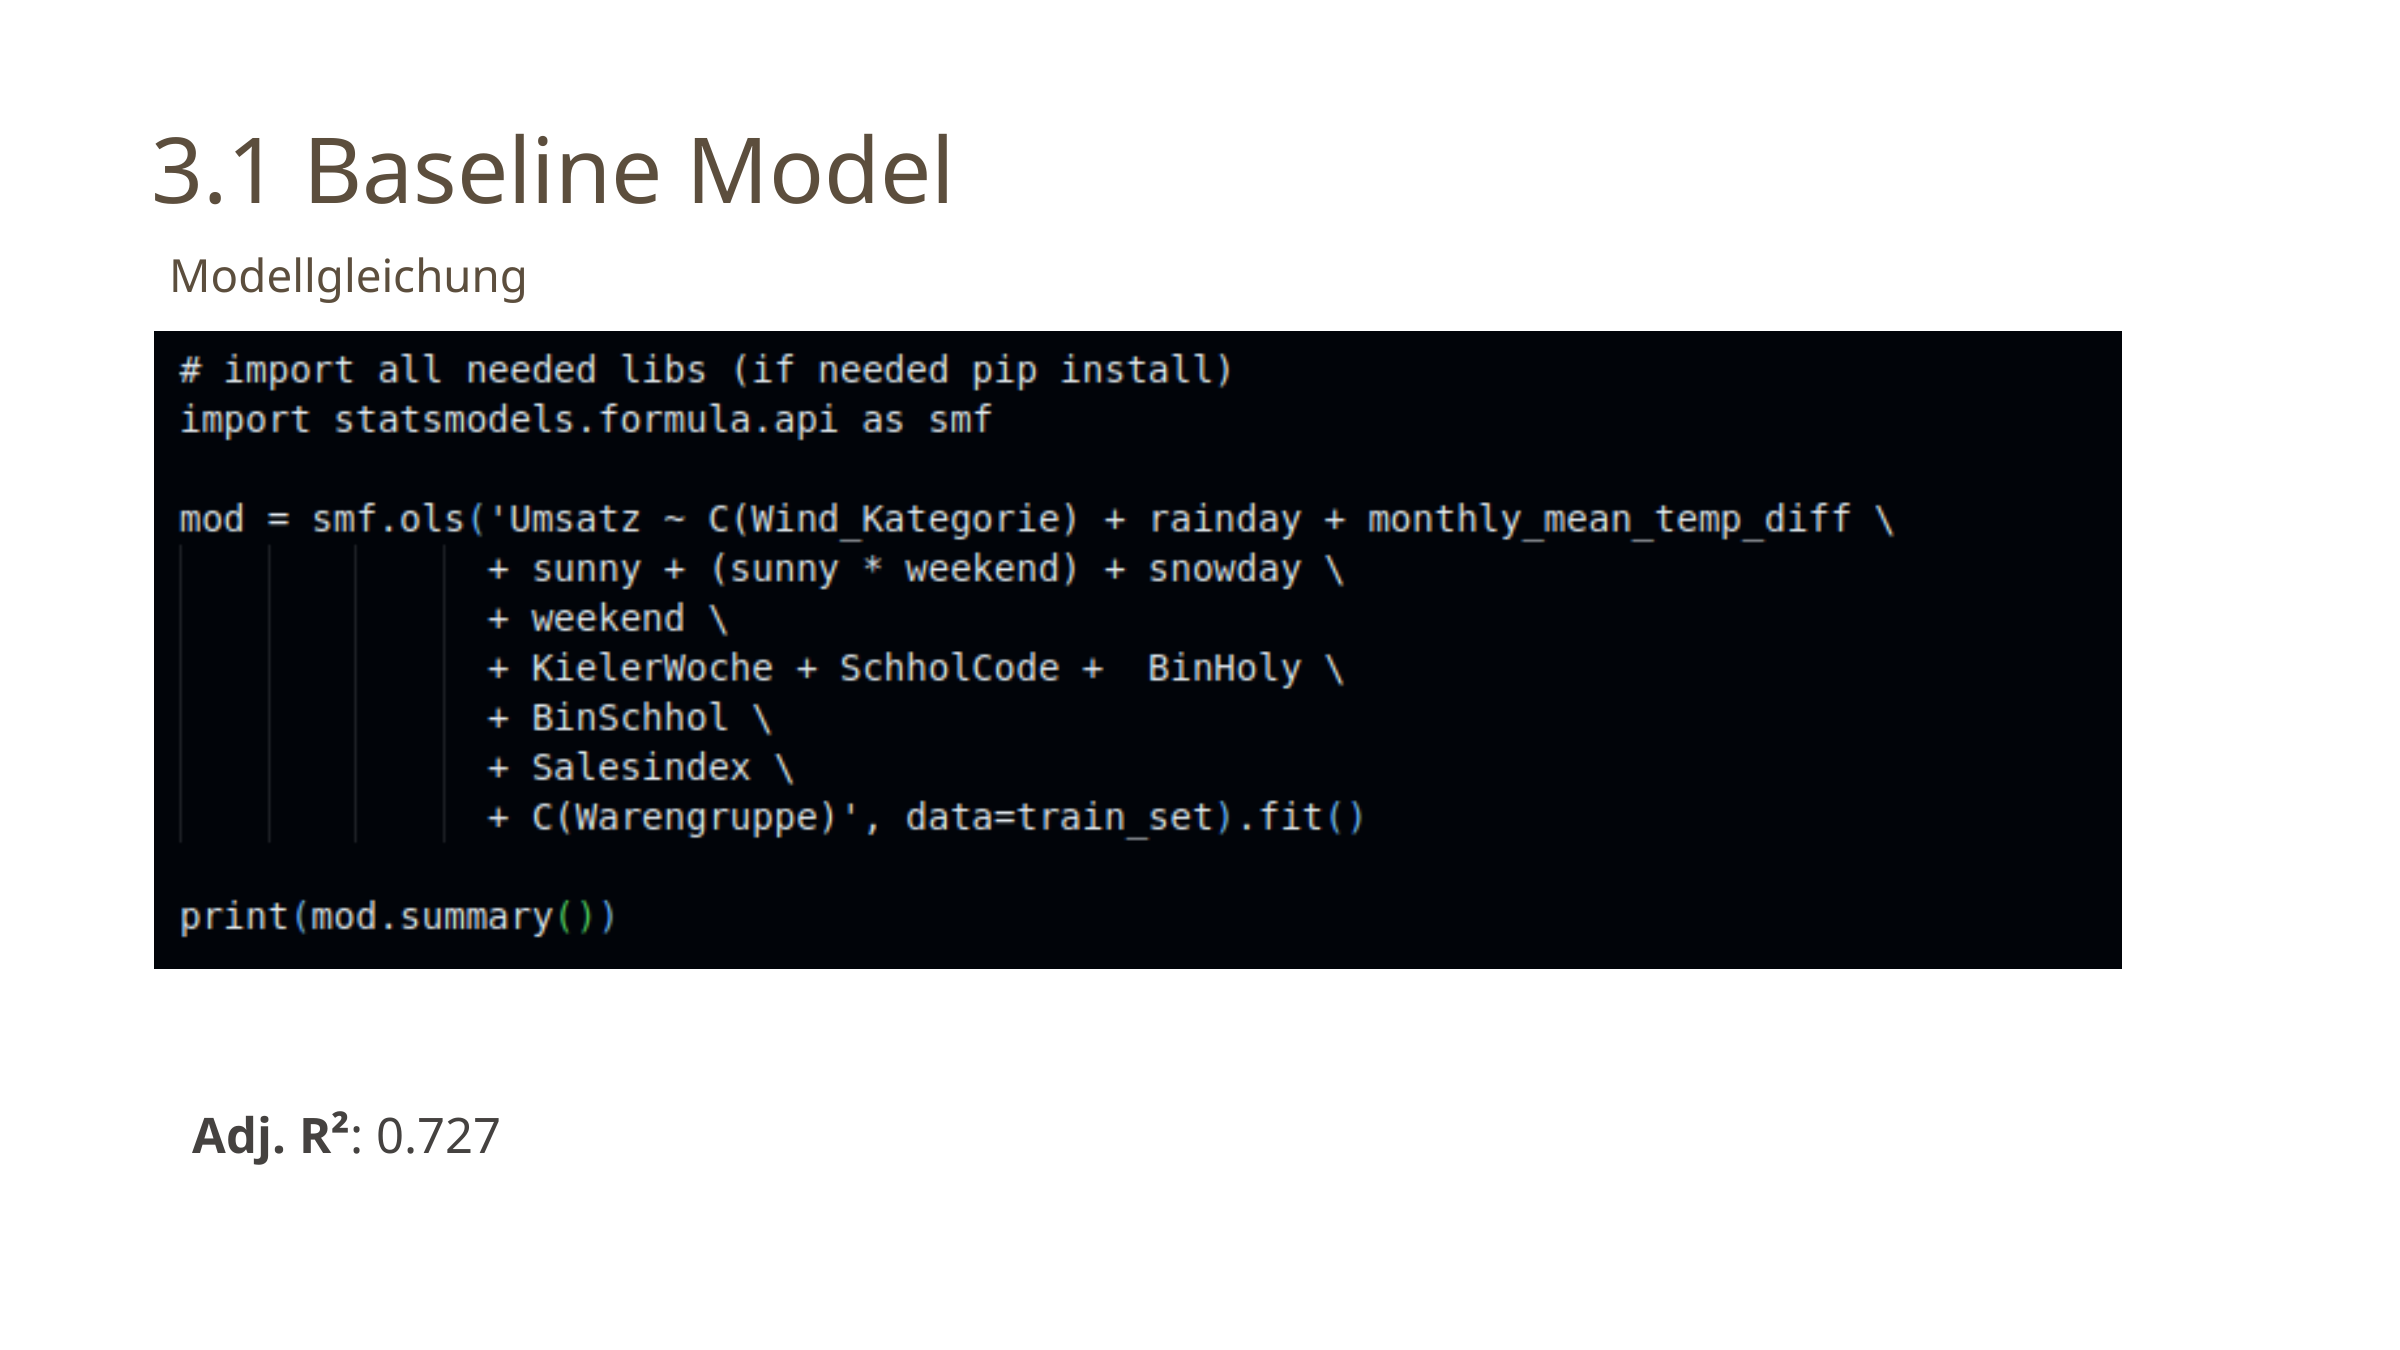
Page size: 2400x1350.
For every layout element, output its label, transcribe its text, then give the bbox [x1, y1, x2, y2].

picture [153, 331, 2123, 969]
text_box 3.1 Baseline Model [136, 78, 1959, 192]
text_box Adj. R²: 0.727 [177, 1055, 671, 1179]
text_box Modellgleichung [154, 226, 694, 284]
